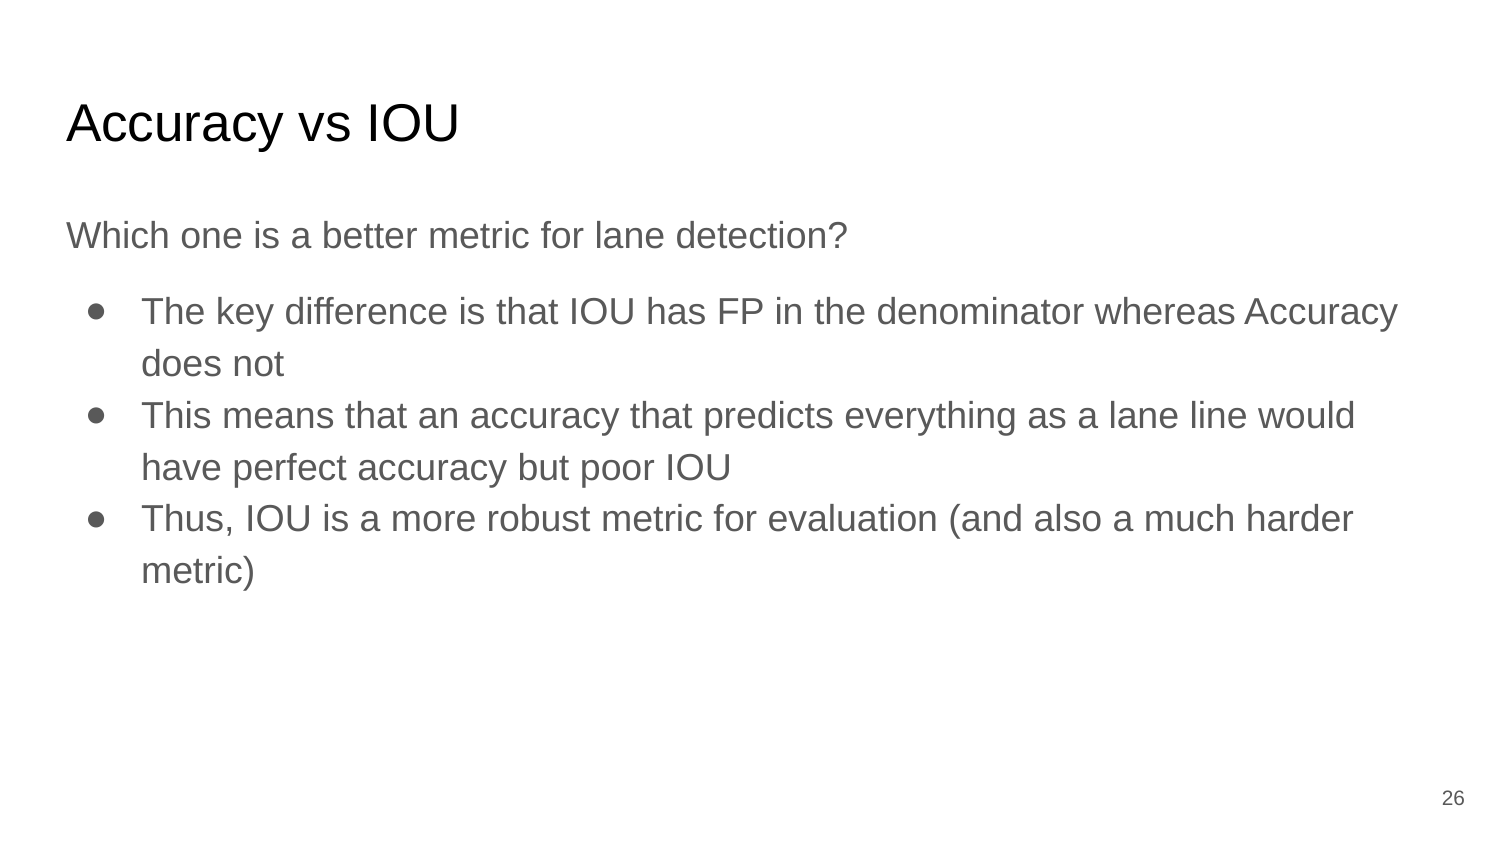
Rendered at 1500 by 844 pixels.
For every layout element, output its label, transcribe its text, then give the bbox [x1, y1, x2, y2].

list Which one is a better metric for lane detection? The key difference is that IOU has FP in the denominator whereas Accuracy does not This means that an accuracy that predicts everything as a lane line would have perfect accuracy but poor IOU Thus, IOU is a more robust metric for evaluation (and also a much harder metric) [51, 189, 1449, 750]
slide_number ‹#› [1389, 764, 1480, 830]
title Accuracy vs IOU [51, 72, 1449, 167]
